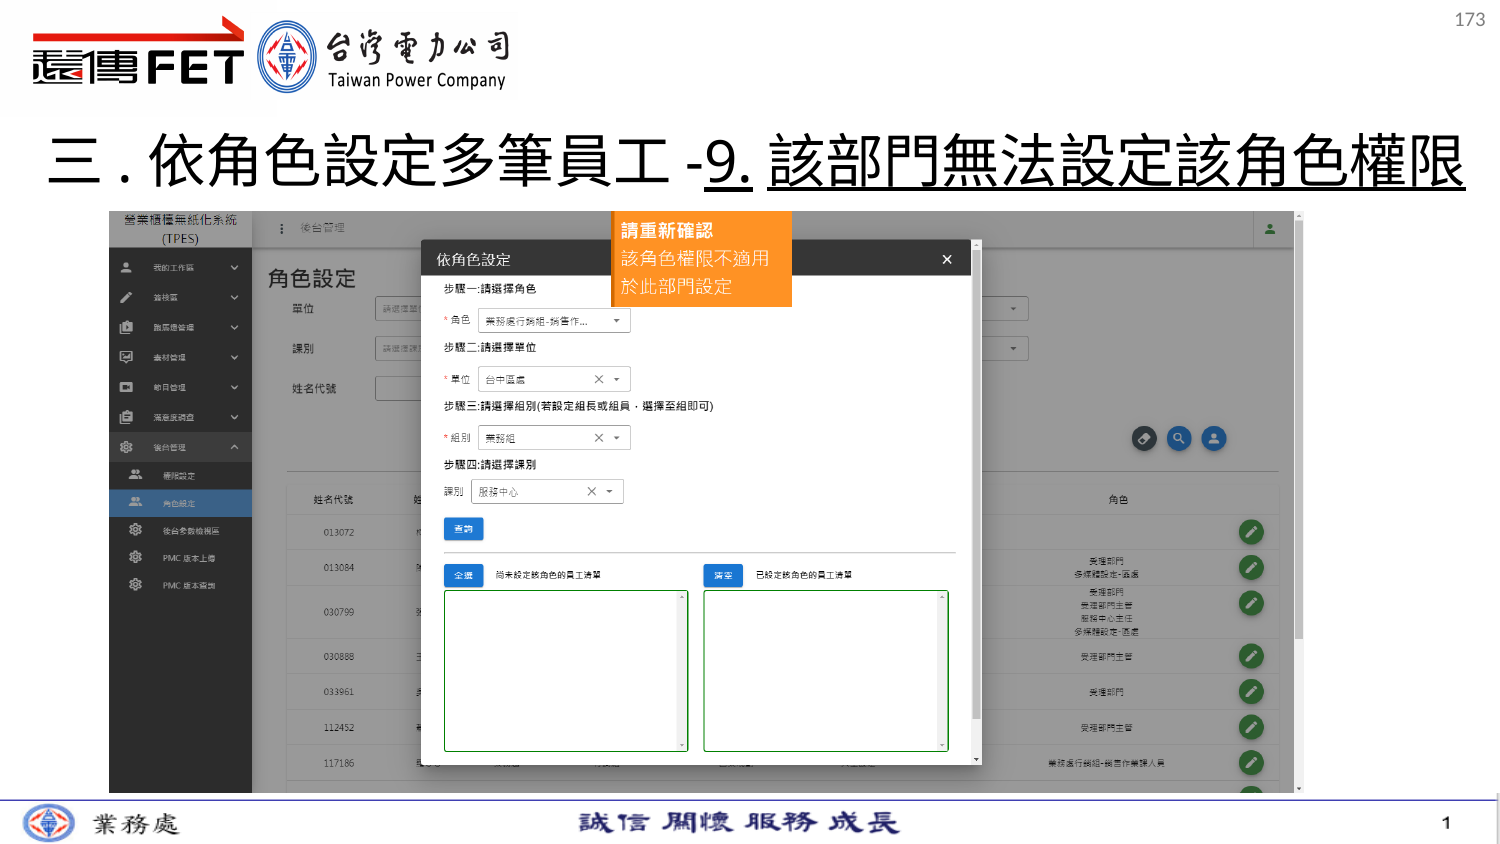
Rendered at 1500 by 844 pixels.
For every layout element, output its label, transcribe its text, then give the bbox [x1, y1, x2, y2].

picture [0, 211, 1500, 844]
text_box 三.依角色設定多筆員工-9.該部門無法設定該角色權限 [30, 117, 1500, 217]
picture [0, 0, 519, 117]
